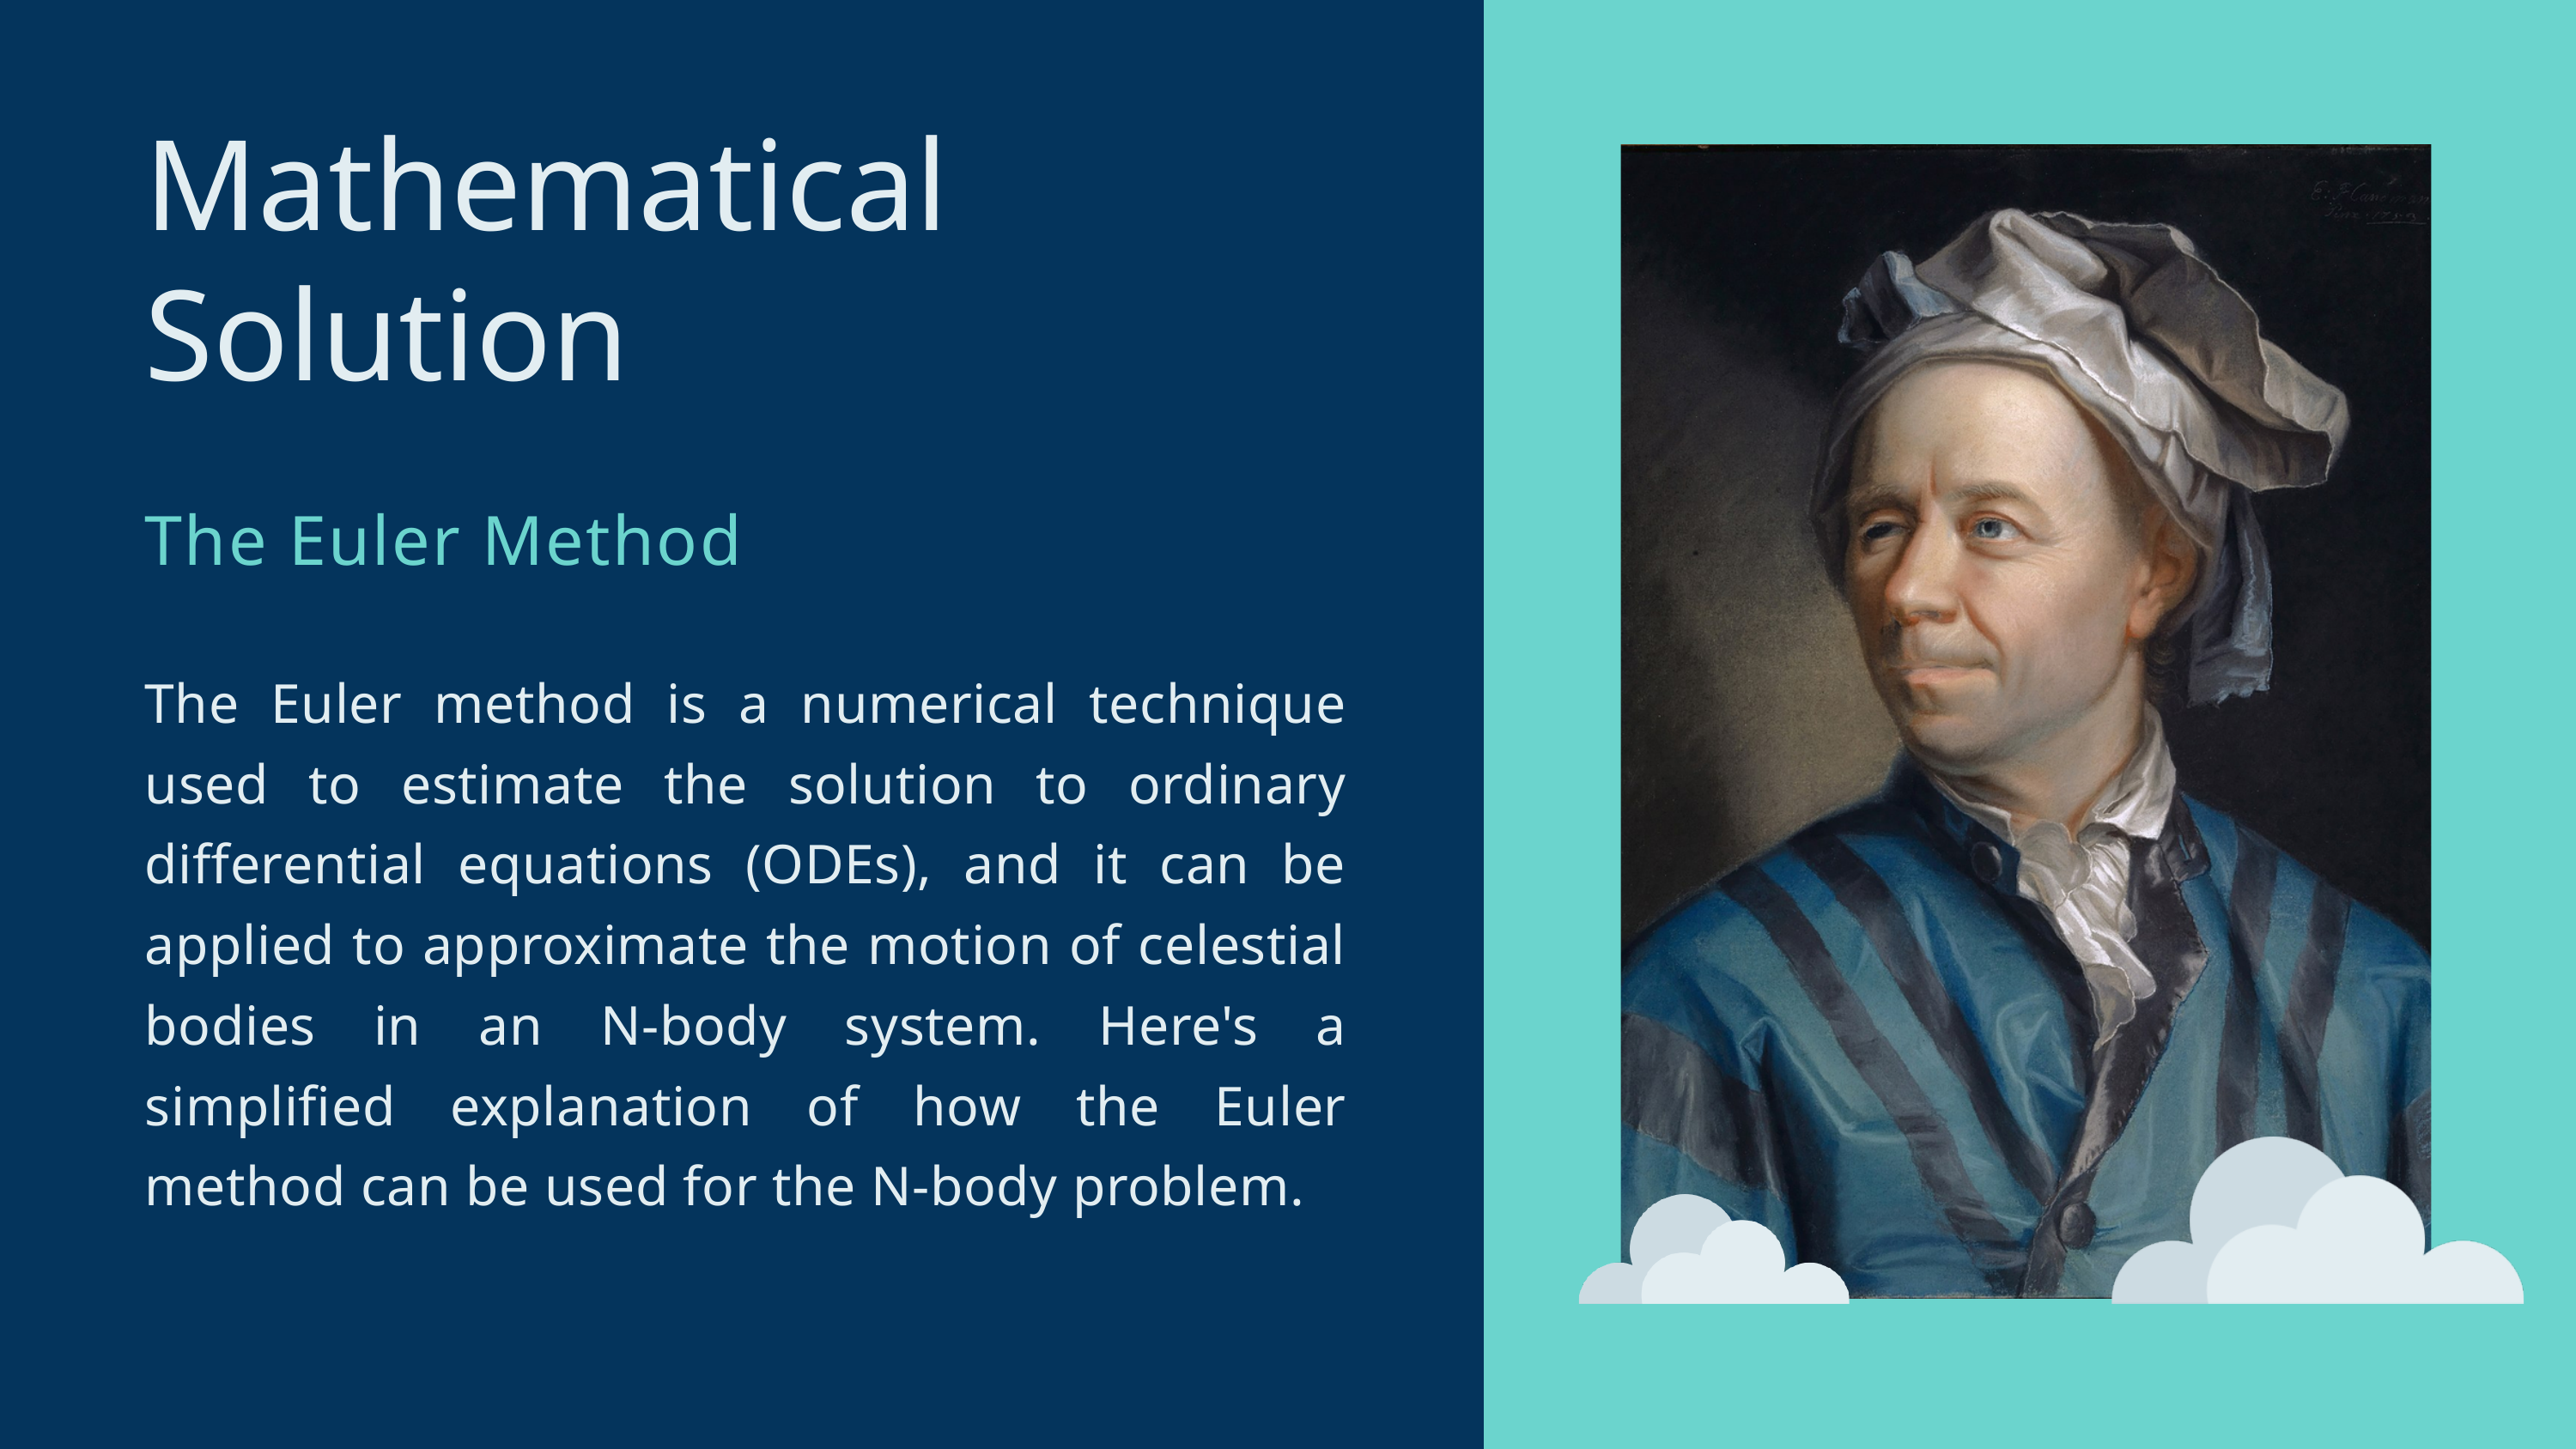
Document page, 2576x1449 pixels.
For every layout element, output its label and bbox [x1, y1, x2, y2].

text_box [144, 106, 1350, 1372]
text_box [1484, 0, 2576, 1449]
text_box [1578, 1137, 2524, 1304]
text_box [1620, 144, 2432, 1135]
